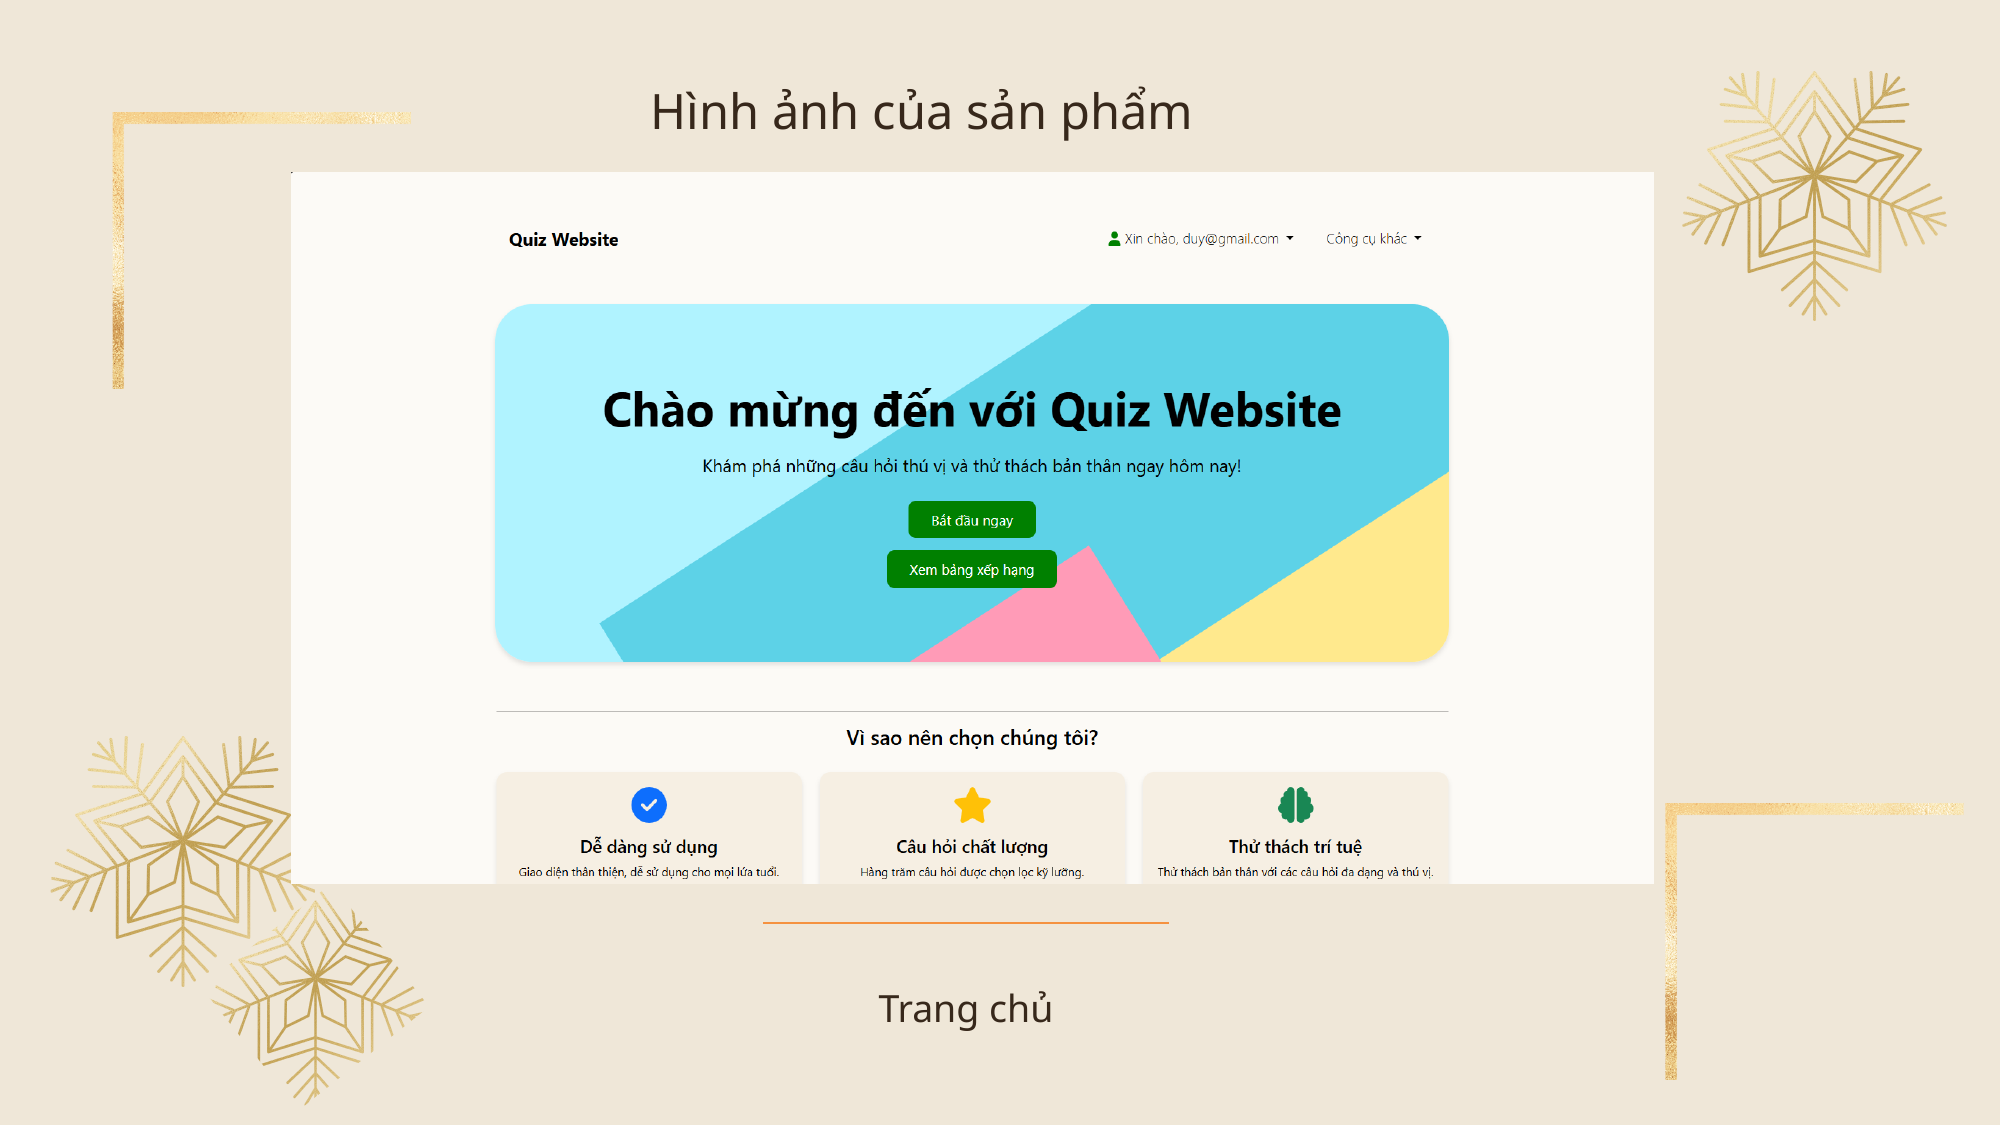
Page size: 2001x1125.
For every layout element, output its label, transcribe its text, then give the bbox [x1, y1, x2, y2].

text_box Trang chủ [674, 962, 1258, 1031]
picture [290, 172, 1654, 884]
text_box [50, 736, 316, 987]
text_box [1665, 803, 1964, 1080]
text_box Hình ảnh của sản phẩm [630, 71, 1214, 140]
text_box [201, 891, 430, 1111]
text_box [1682, 71, 1947, 322]
text_box [112, 112, 411, 389]
